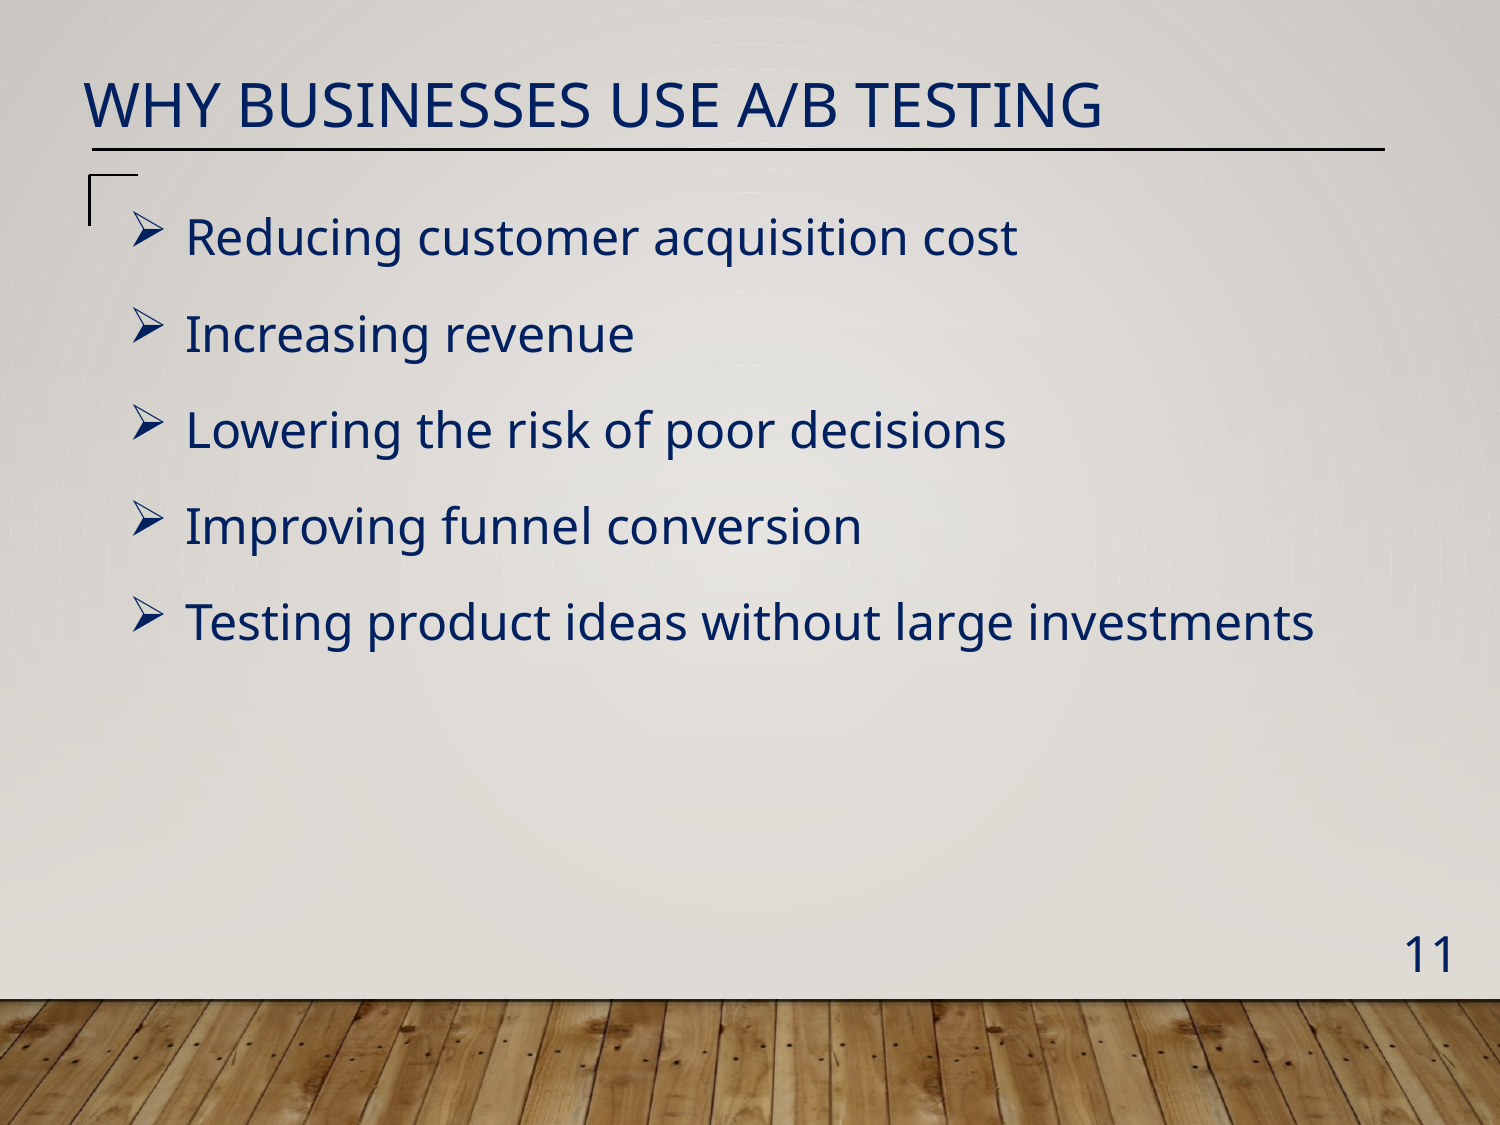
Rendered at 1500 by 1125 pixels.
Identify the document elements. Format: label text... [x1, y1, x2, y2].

slide_number 11 [1343, 915, 1475, 998]
picture [0, 999, 1500, 1125]
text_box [89, 174, 139, 227]
text_box Reducing customer acquisition cost Increasing revenue Lowering the risk of poor decisions Improving funnel conversion Testing product ideas without large investments [113, 168, 1385, 700]
text_box Why Businesses Use A/B Testing [68, 67, 1344, 150]
